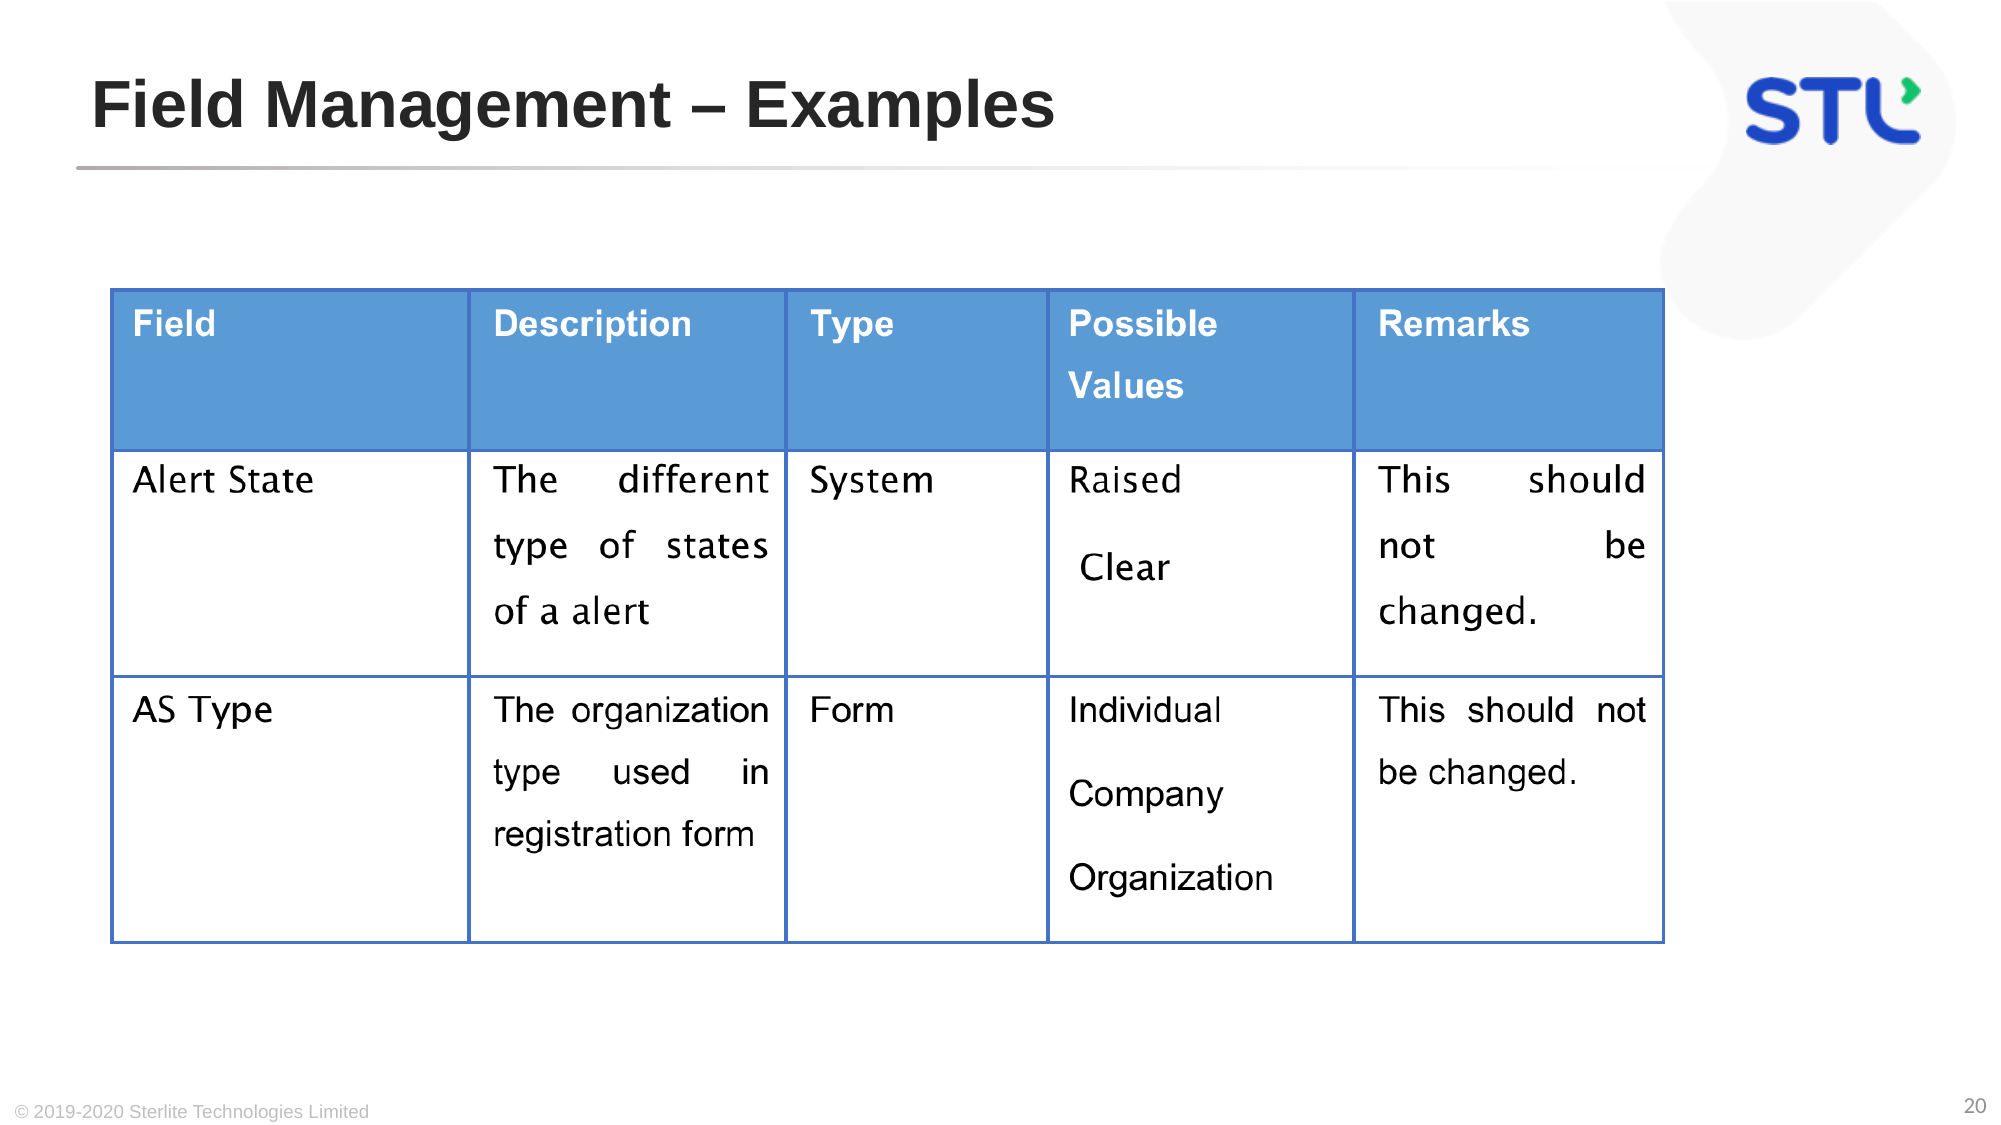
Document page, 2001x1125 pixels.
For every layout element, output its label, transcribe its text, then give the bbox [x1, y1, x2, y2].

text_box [110, 288, 1665, 995]
slide_number 20 [1955, 1083, 1997, 1122]
title Field Management – Examples [76, 35, 1564, 167]
picture [1746, 77, 1921, 145]
footer © 2019-2020 Sterlite Technologies Limited [0, 1083, 455, 1125]
